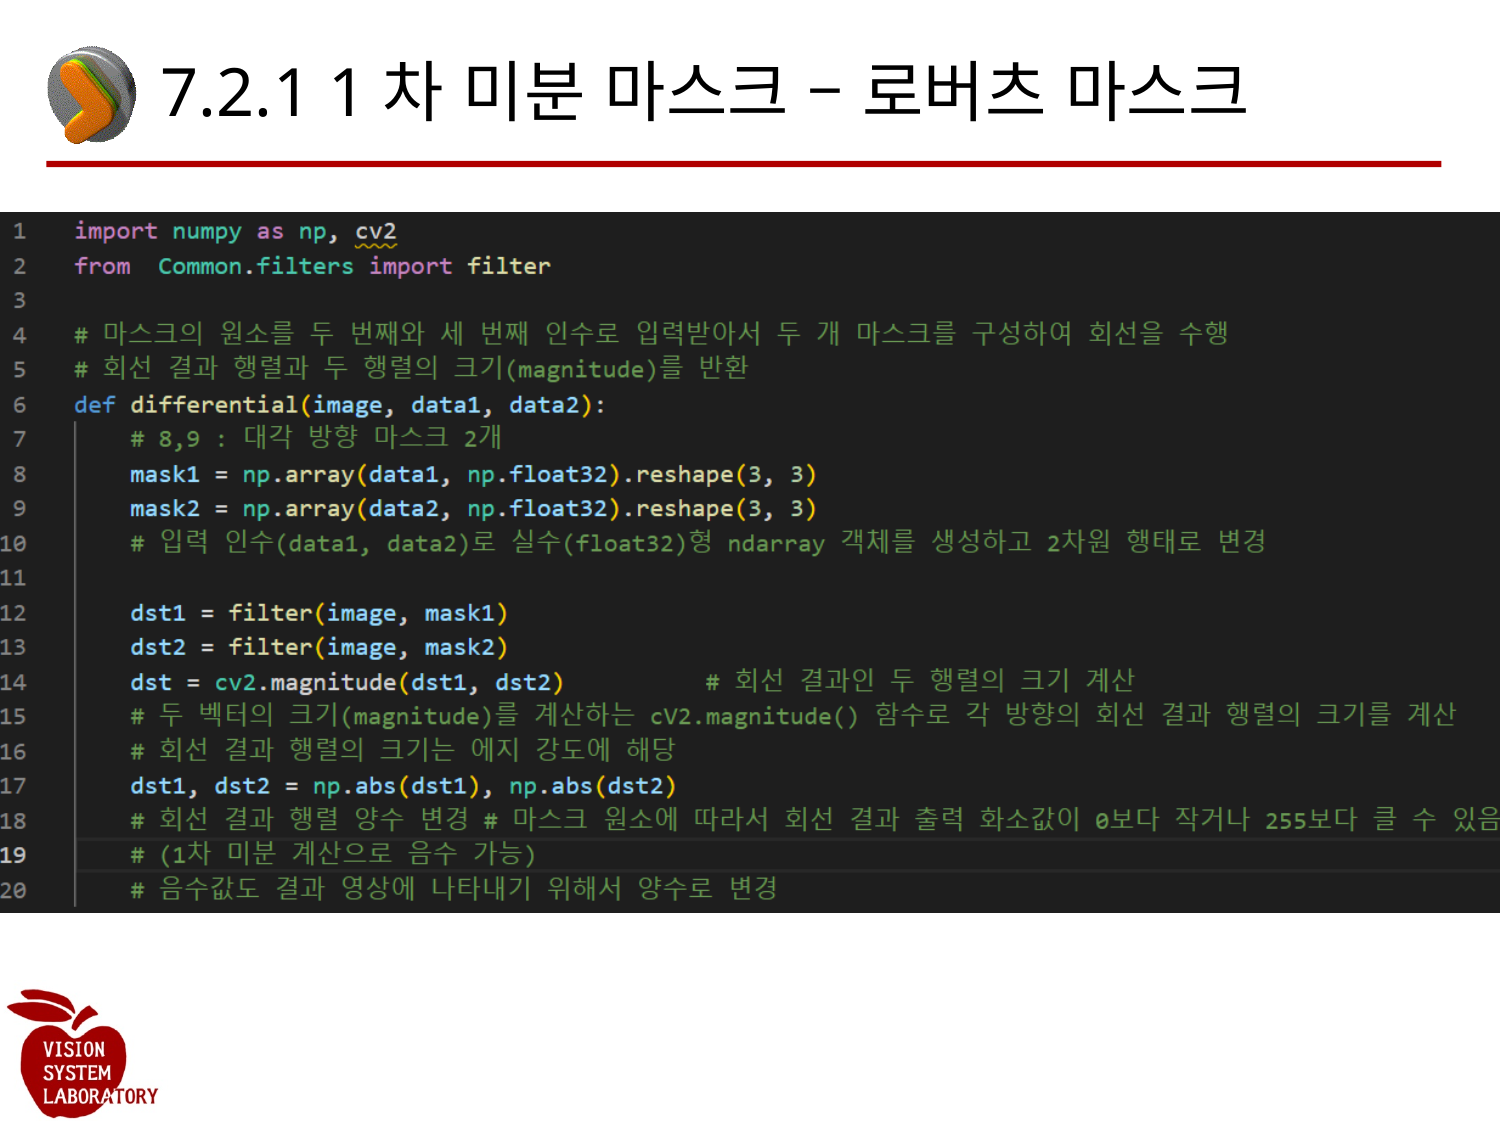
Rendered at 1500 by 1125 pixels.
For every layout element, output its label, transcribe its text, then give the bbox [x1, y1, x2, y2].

picture [3, 980, 173, 1121]
picture [0, 212, 1500, 913]
title 7.2.1 1차 미분 마스크 – 로버츠 마스크 [145, 42, 1424, 135]
picture [0, 10, 195, 188]
